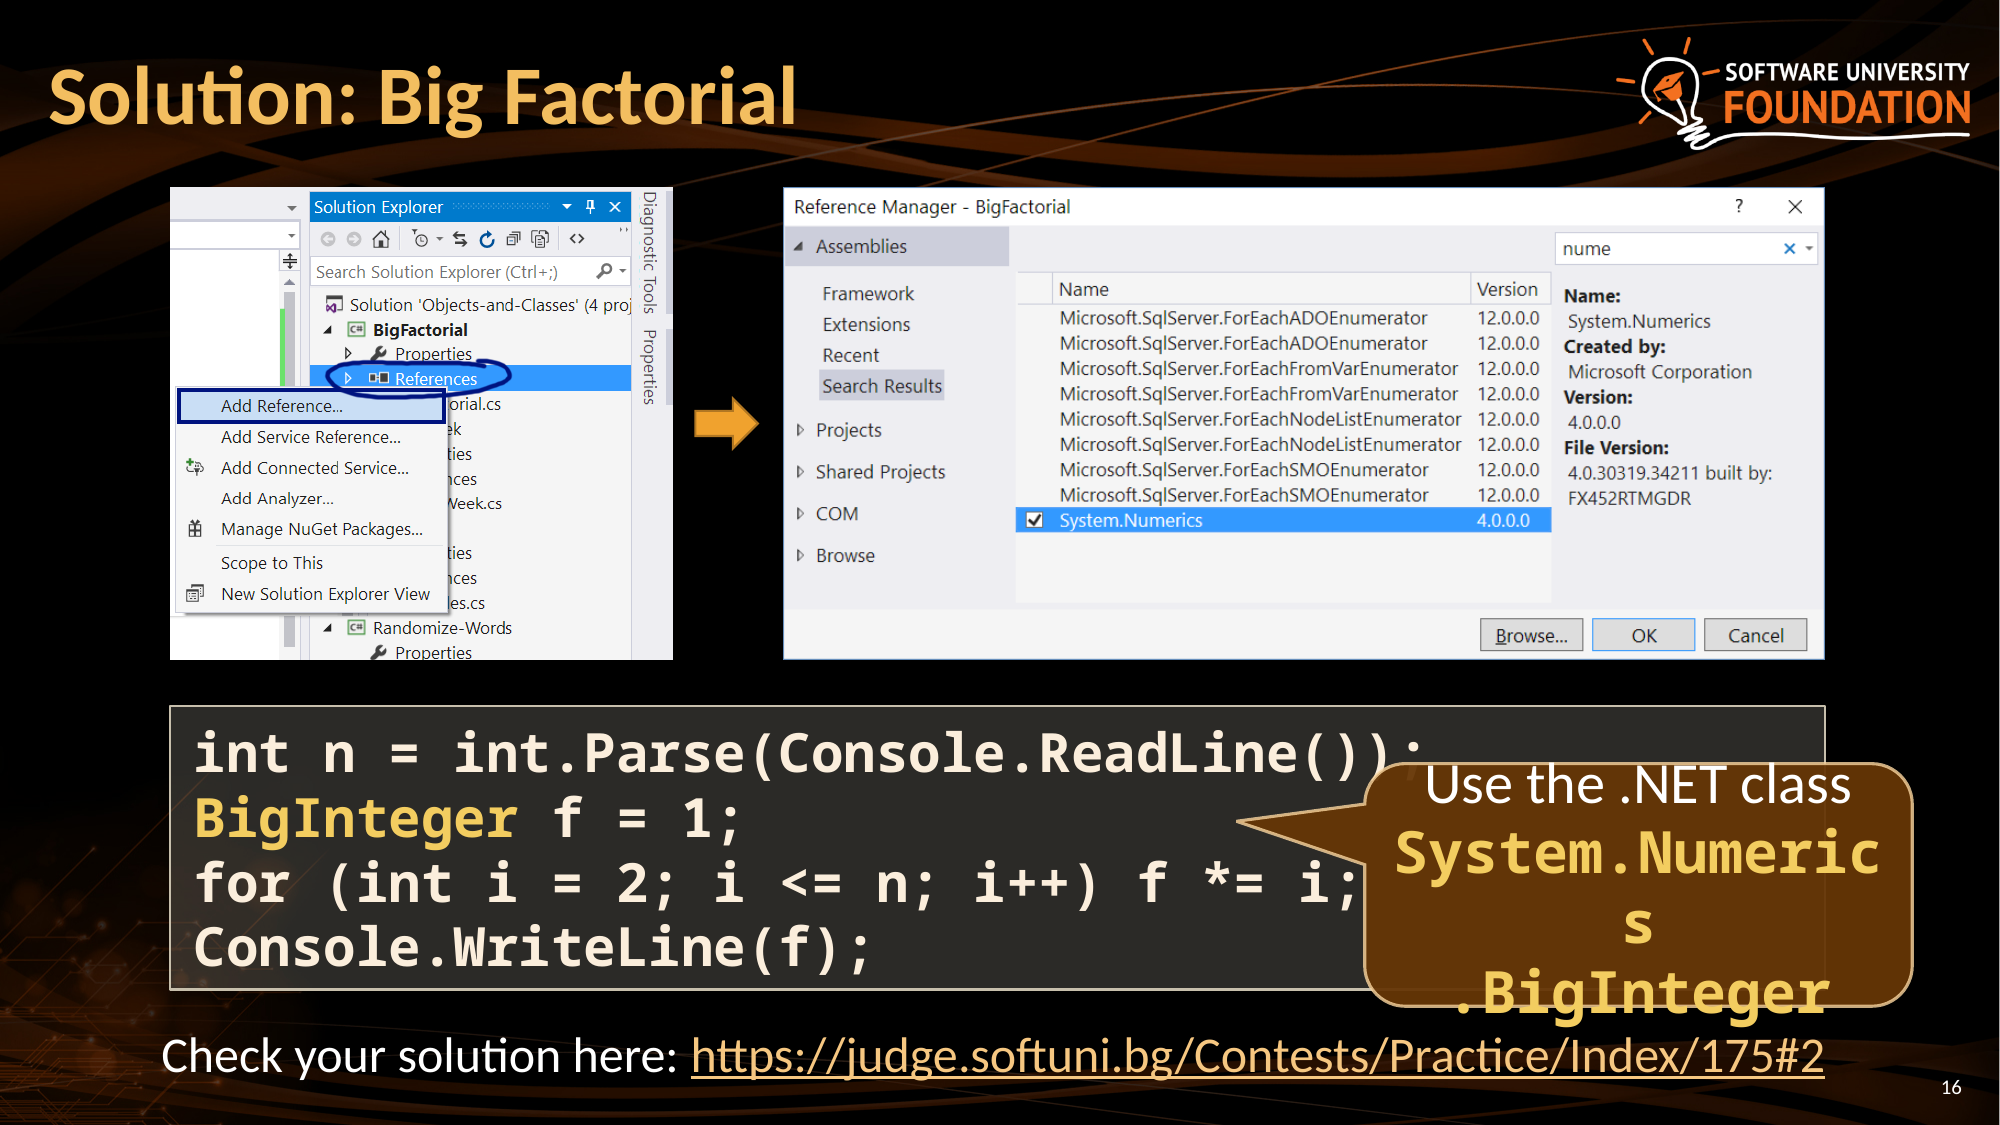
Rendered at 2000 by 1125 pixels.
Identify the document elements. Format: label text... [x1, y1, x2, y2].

text_box Check your solution here: https://judge.softuni.bg/Contests/Practice/Index/175#2 [124, 1015, 1863, 1091]
text_box Use the .NET class System.Numerics .BigInteger [1236, 762, 1914, 1008]
title Solution: Big Factorial [30, 6, 1602, 189]
slide_number 16 [1897, 1070, 1968, 1103]
picture [0, 0, 2000, 1125]
text_box int n = int.Parse(Console.ReadLine()); BigInteger f = 1; for (int i = 2; i <= n; i++) f *= i; Console.WriteLine(f); [170, 706, 1825, 990]
text_box [694, 396, 760, 452]
